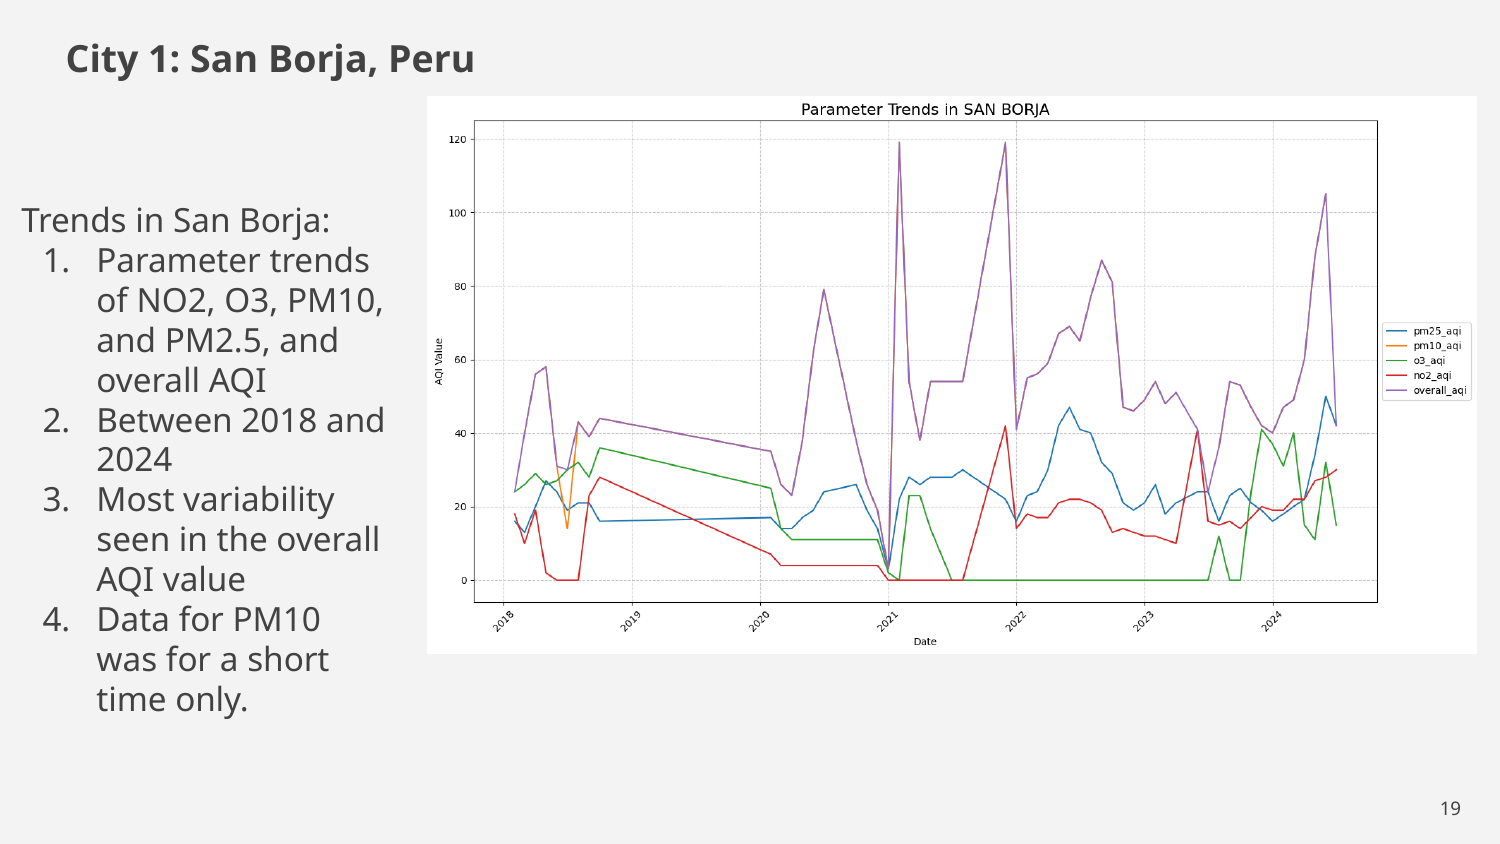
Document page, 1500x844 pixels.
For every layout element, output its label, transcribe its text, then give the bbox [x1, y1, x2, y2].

slide_number 19 [1386, 777, 1477, 842]
text_box Trends in San Borja: Parameter trends of NO2, O3, PM10, and PM2.5, and overall AQI Between 2018 and 2024 Most variability seen in the overall AQI value Data for PM10 was for a short time only. [6, 155, 403, 762]
picture [427, 96, 1477, 654]
text_box City 1: San Borja, Peru [50, 19, 502, 168]
